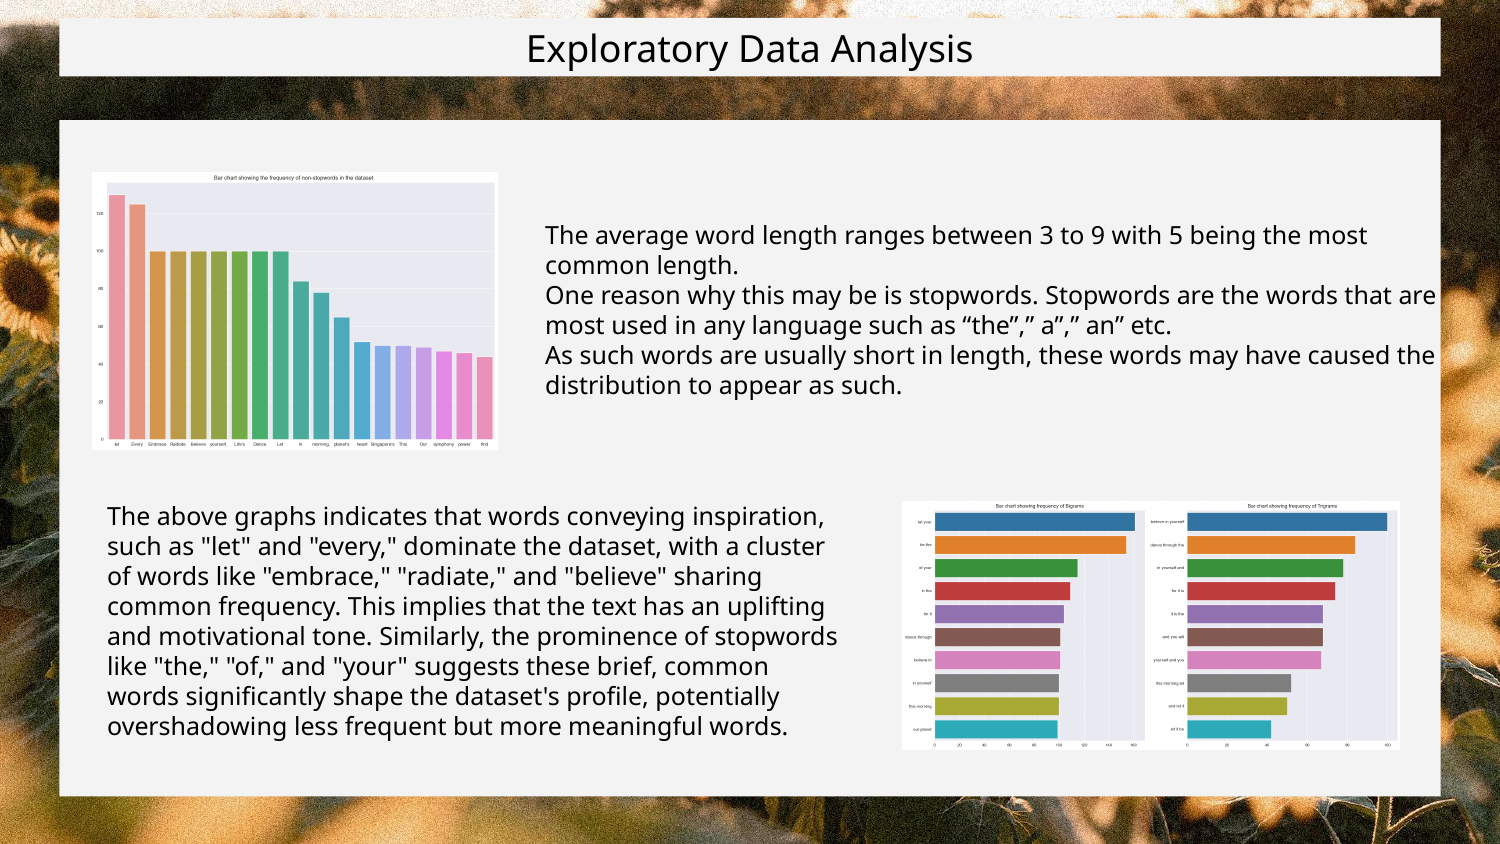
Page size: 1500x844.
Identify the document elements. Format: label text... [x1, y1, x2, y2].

text_box [59, 120, 1441, 797]
text_box The average word length ranges between 3 to 9 with 5 being the most common length. One reason why this may be is stopwords. Stopwords are the words that are most used in any language such as “the”,” a”,” an” etc. As such words are usually short in length, these words may have caused the distribution to appear as such. [530, 212, 1465, 407]
text_box The above graphs indicates that words conveying inspiration, such as "let" and "every," dominate the dataset, with a cluster of words like "embrace," "radiate," and "believe" sharing common frequency. This implies that the text has an uplifting and motivational tone. Similarly, the prominence of stopwords like "the," "of," and "your" suggests these brief, common words significantly shape the dataset's profile, potentially overshadowing less frequent but more meaningful words. [92, 493, 855, 748]
picture [0, 0, 1500, 844]
text_box Exploratory Data Analysis [59, 17, 1441, 77]
